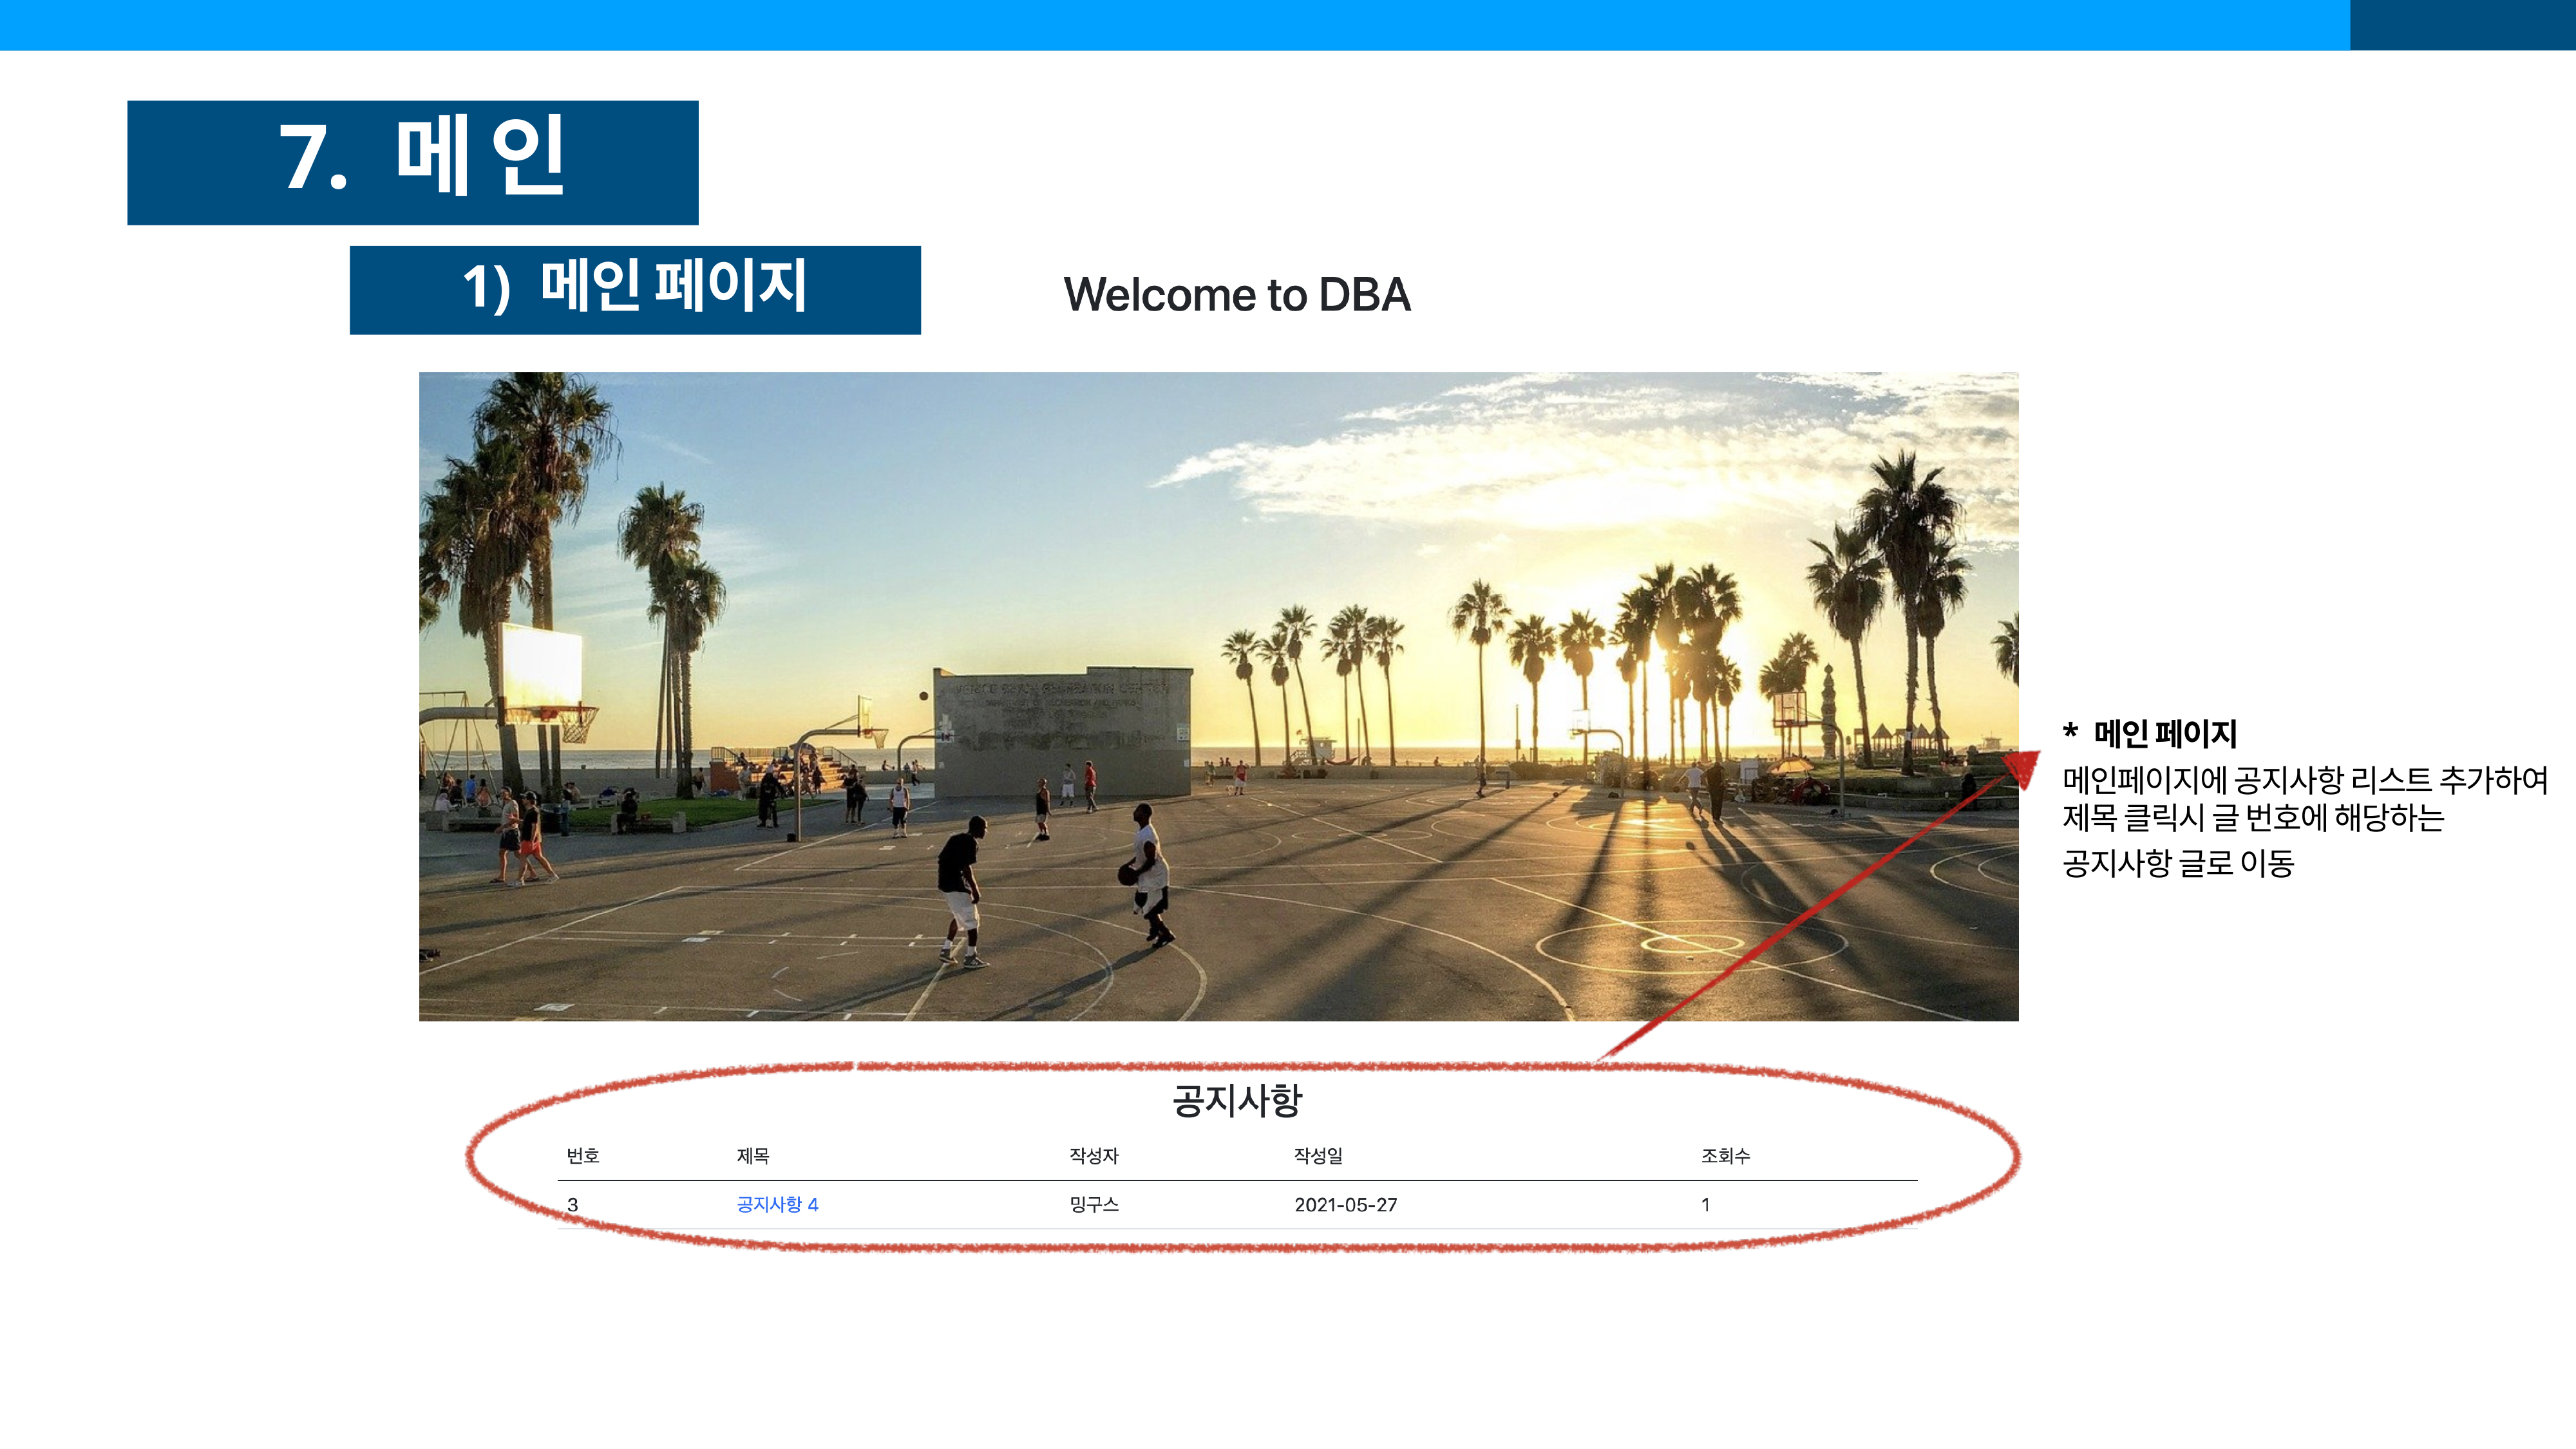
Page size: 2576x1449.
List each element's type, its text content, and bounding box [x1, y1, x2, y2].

list * 메인 페이지 메인페이지에 공지사항 리스트 추가하여 제목 클릭시 글 번호에 해당하는 공지사항 글로 이동 [2056, 709, 2574, 903]
title 7. 메 인 [127, 100, 699, 226]
picture [419, 275, 2098, 1255]
text_box [2351, 0, 2576, 51]
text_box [350, 245, 922, 335]
text_box [0, 0, 2351, 51]
